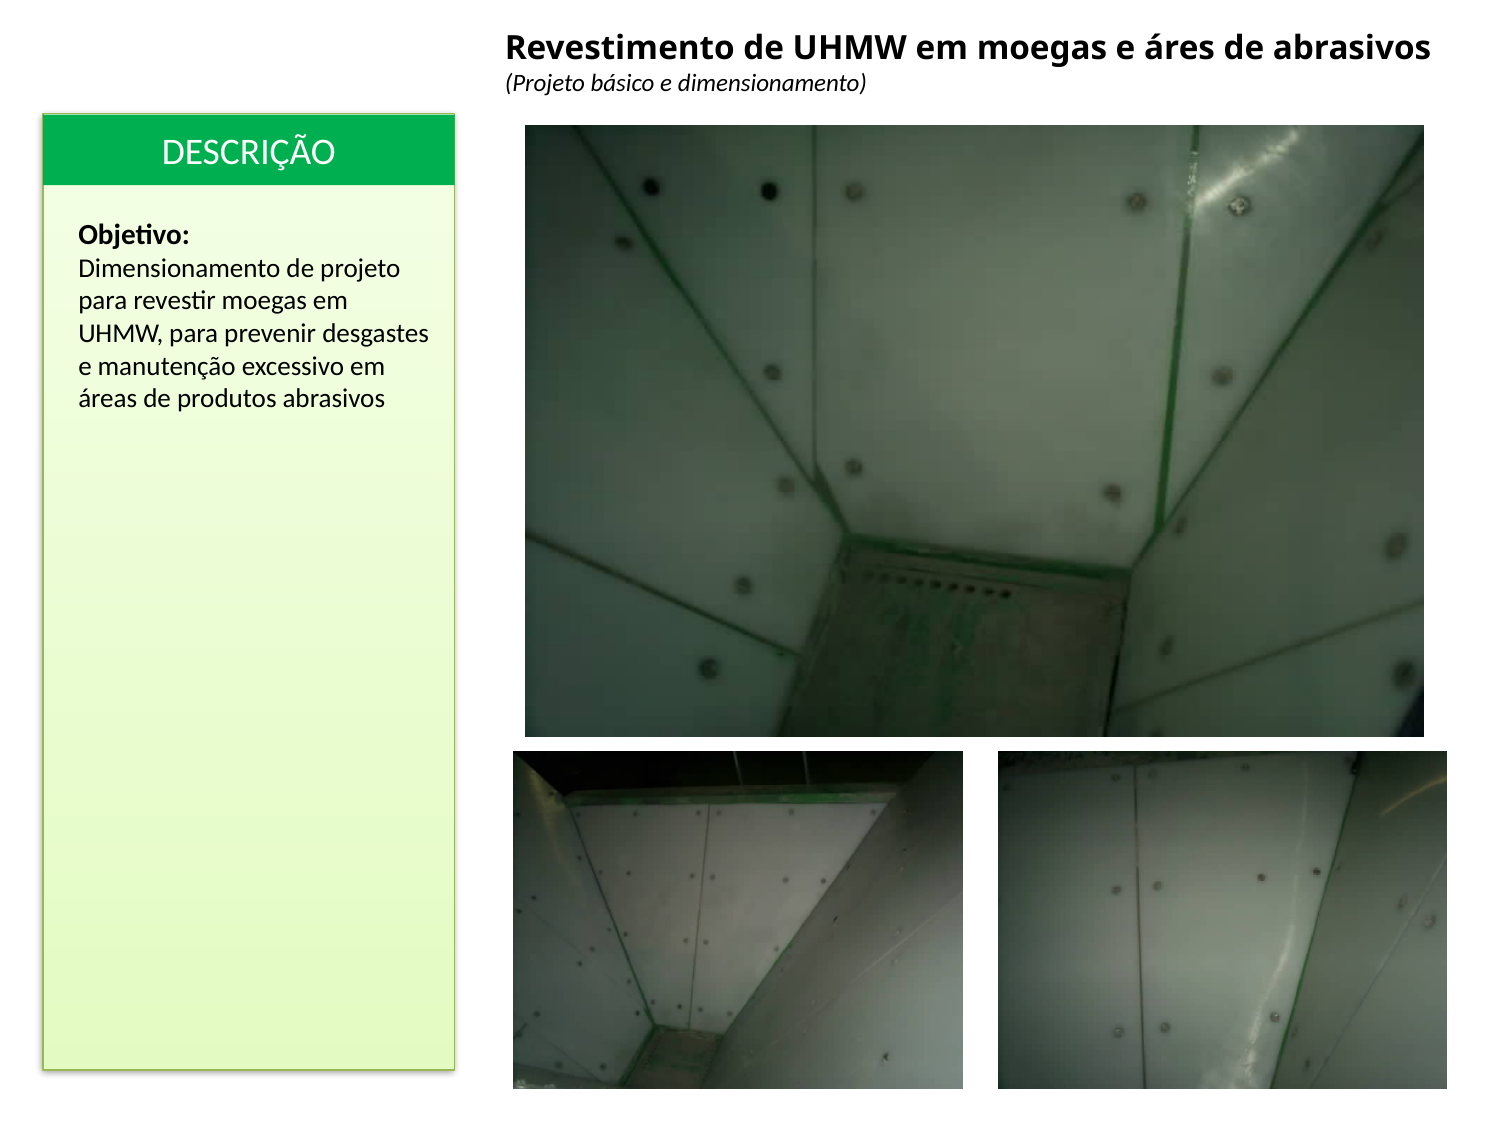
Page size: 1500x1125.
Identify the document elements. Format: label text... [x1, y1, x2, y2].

picture [513, 751, 963, 1089]
picture [997, 751, 1448, 1089]
text_box Revestimento de UHMW em moegas e áres de abrasivos (Projeto básico e dimensionamento) [490, 19, 1500, 149]
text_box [42, 113, 455, 1071]
picture [525, 125, 1424, 737]
